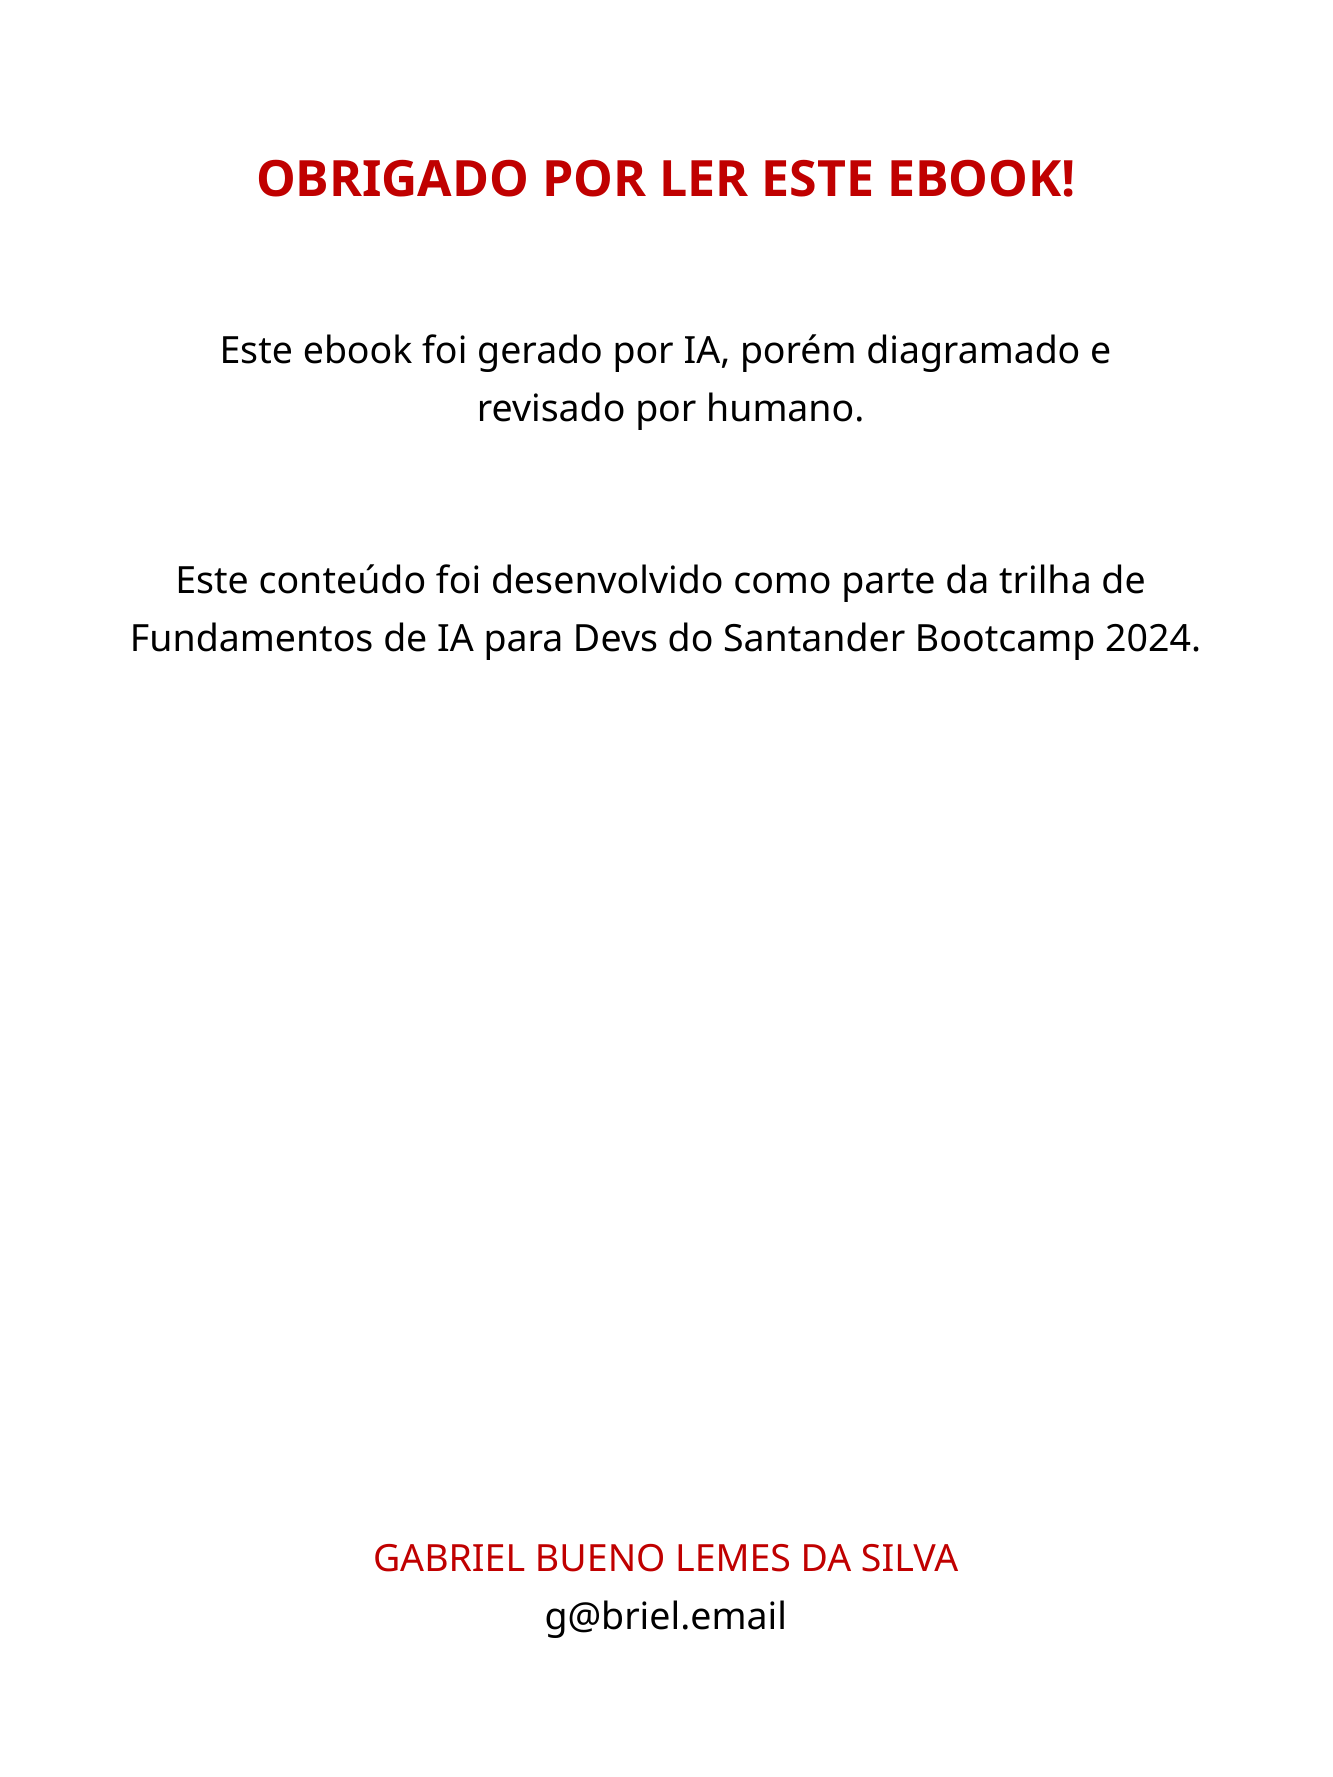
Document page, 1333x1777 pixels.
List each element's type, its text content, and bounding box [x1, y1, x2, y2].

text_box OBRIGADO POR LER ESTE EBOOK! Este ebook foi gerado por IA, porém diagramado e revisado por humano. Este conteúdo foi desenvolvido como parte da trilha de Fundamentos de IA para Devs do Santander Bootcamp 2024. GABRIEL BUENO LEMES DA SILVA g@briel.email [75, 138, 1257, 1645]
